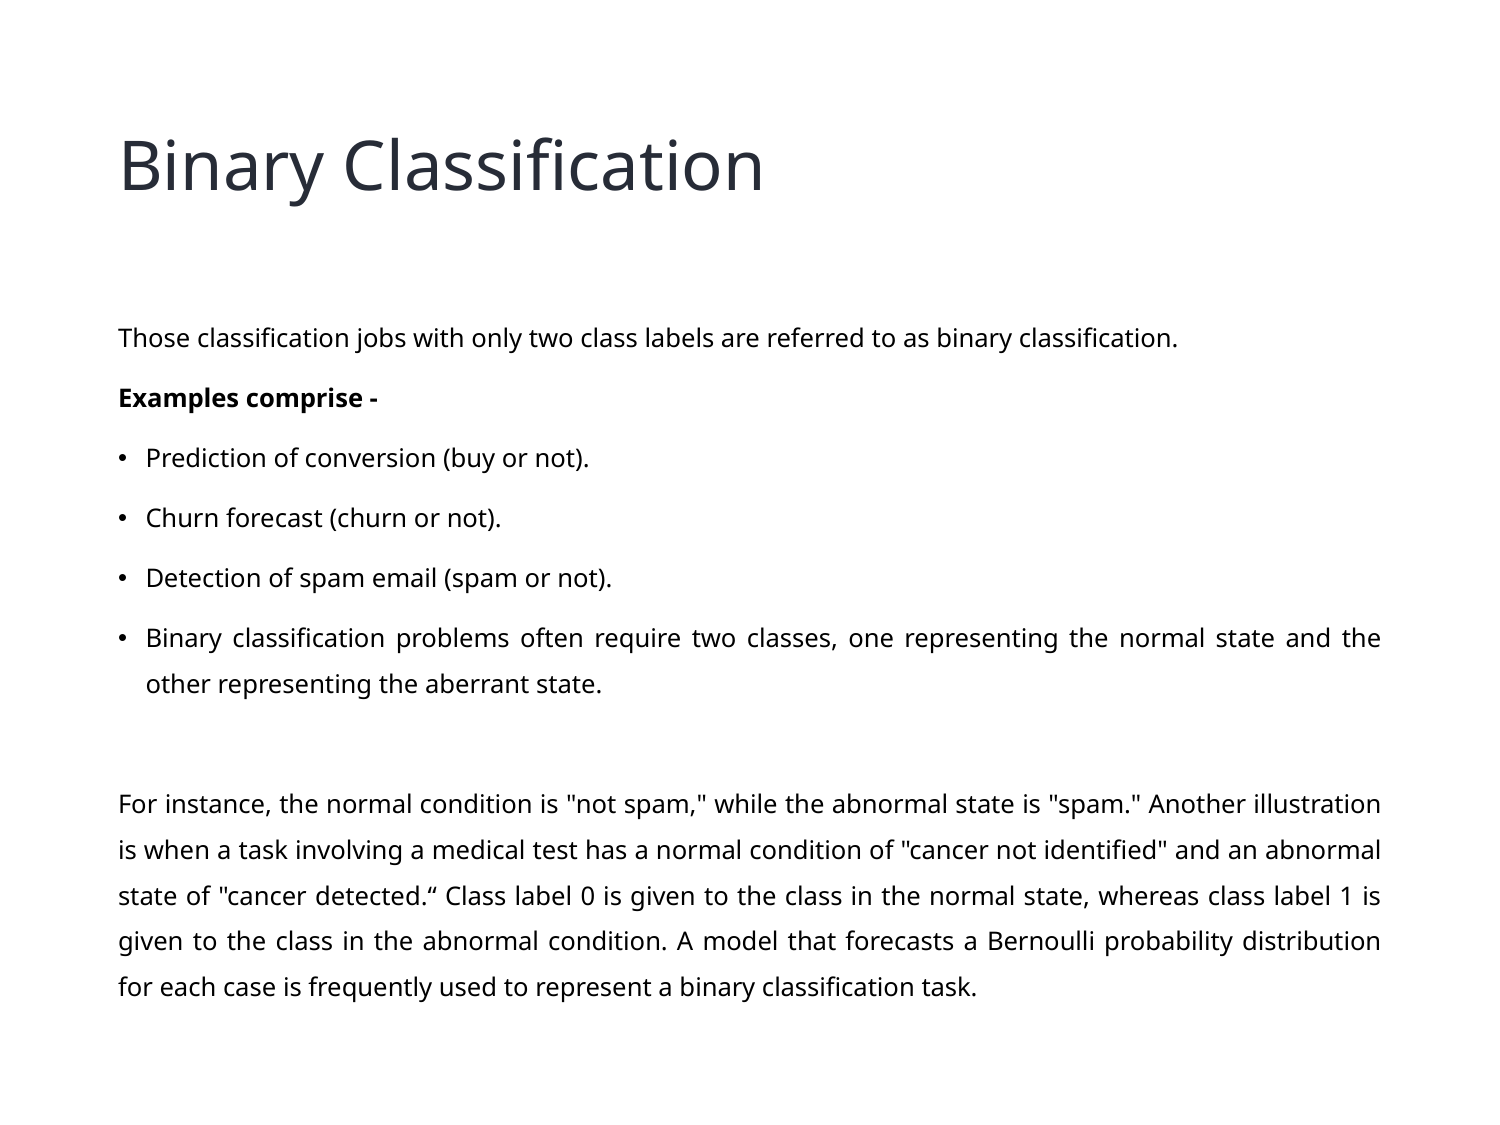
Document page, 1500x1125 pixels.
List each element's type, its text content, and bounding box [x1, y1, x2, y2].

title Binary Classification [103, 59, 1397, 278]
list Those classification jobs with only two class labels are referred to as binary classification. Examples comprise - Prediction of conversion (buy or not). Churn forecast (churn or not). Detection of spam email (spam or not). Binary classification problems often require two classes, one representing the normal state and the other representing the aberrant state. For instance, the normal condition is "not spam," while the abnormal state is "spam." Another illustration is when a task involving a medical test has a normal condition of "cancer not identified" and an abnormal state of "cancer detected.“ Class label 0 is given to the class in the normal state, whereas class label 1 is given to the class in the abnormal condition. A model that forecasts a Bernoulli probability distribution for each case is frequently used to represent a binary classification task. [103, 299, 1397, 1014]
